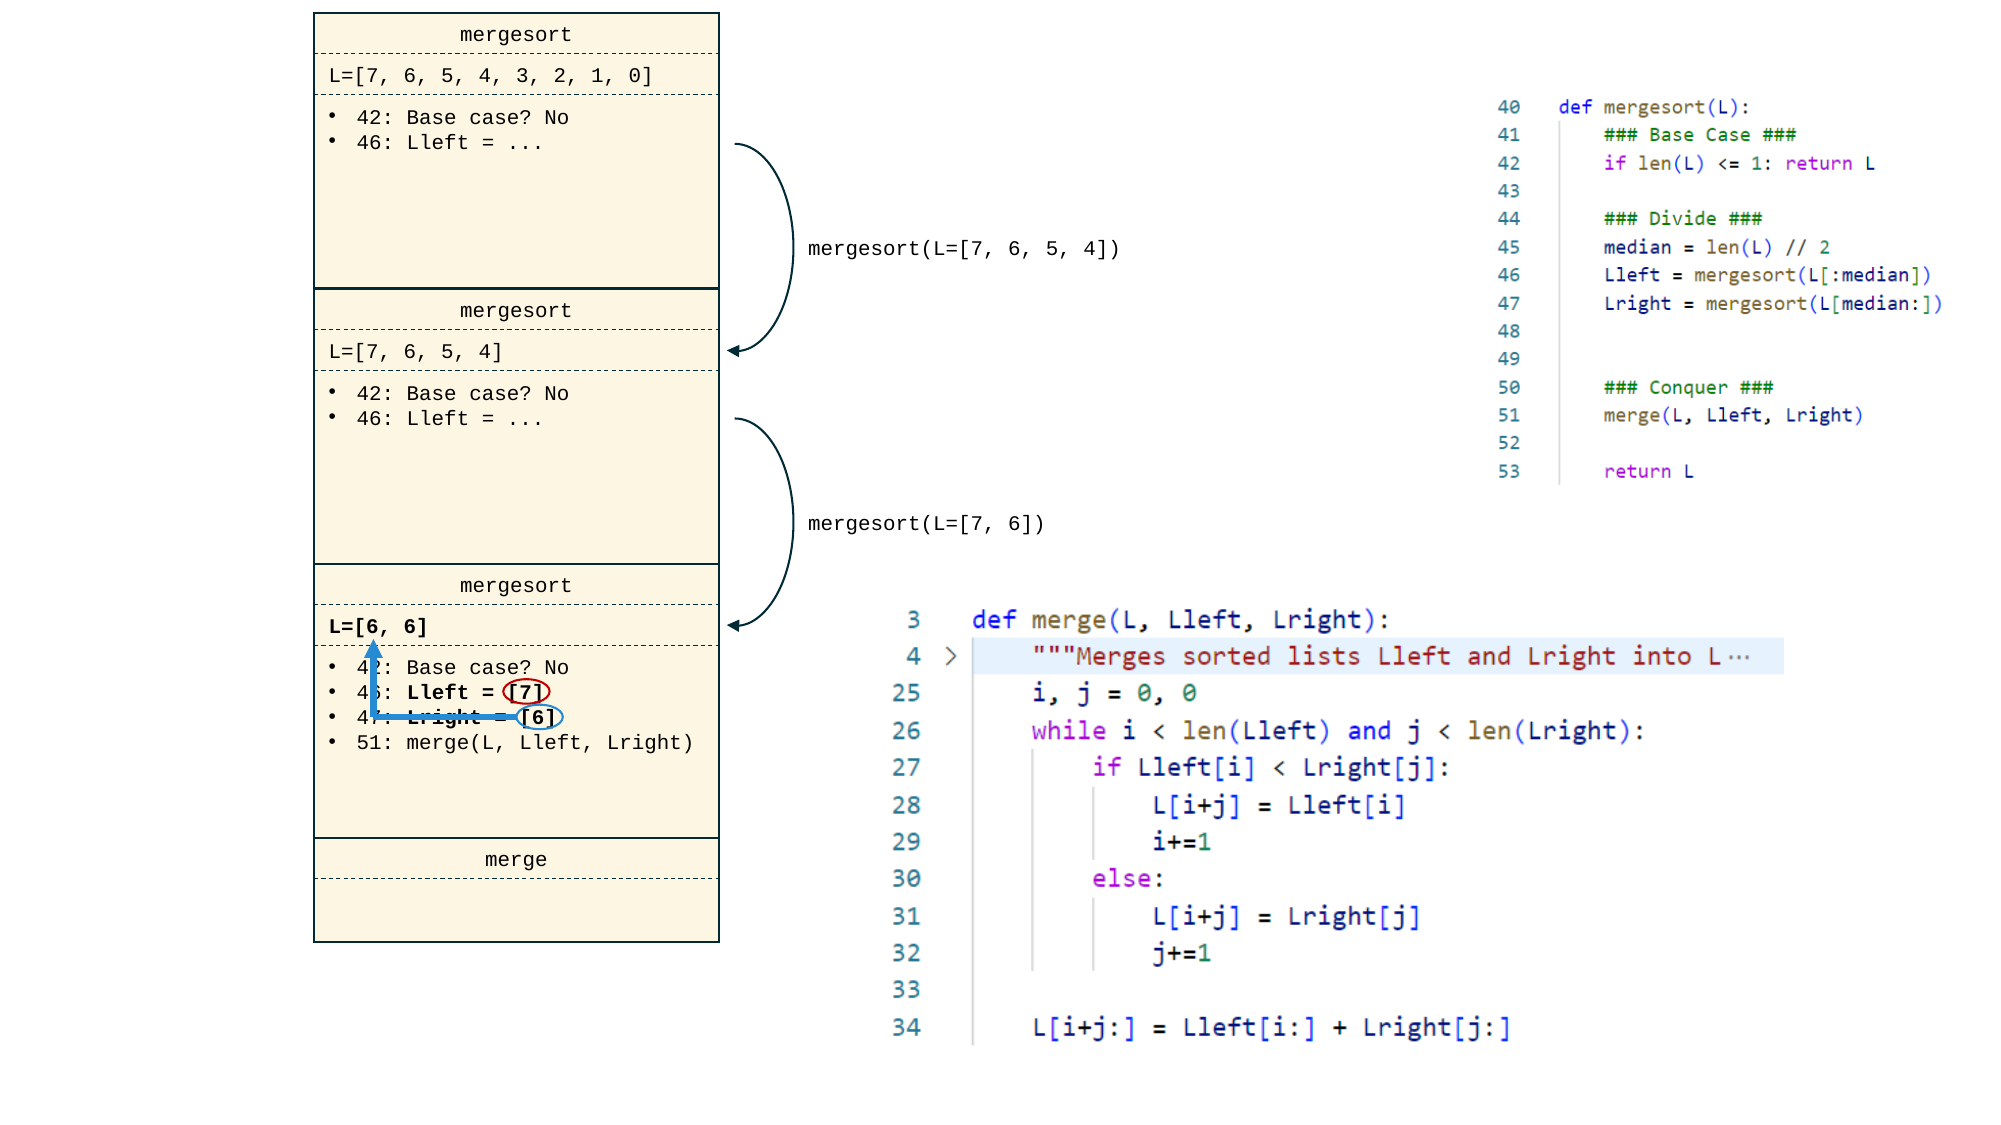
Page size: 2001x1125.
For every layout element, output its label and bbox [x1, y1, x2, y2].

text_box [726, 143, 1148, 358]
text_box [726, 417, 1148, 632]
text_box [313, 289, 719, 943]
picture [1482, 90, 1963, 486]
picture [861, 604, 1784, 1055]
text_box [313, 12, 720, 288]
